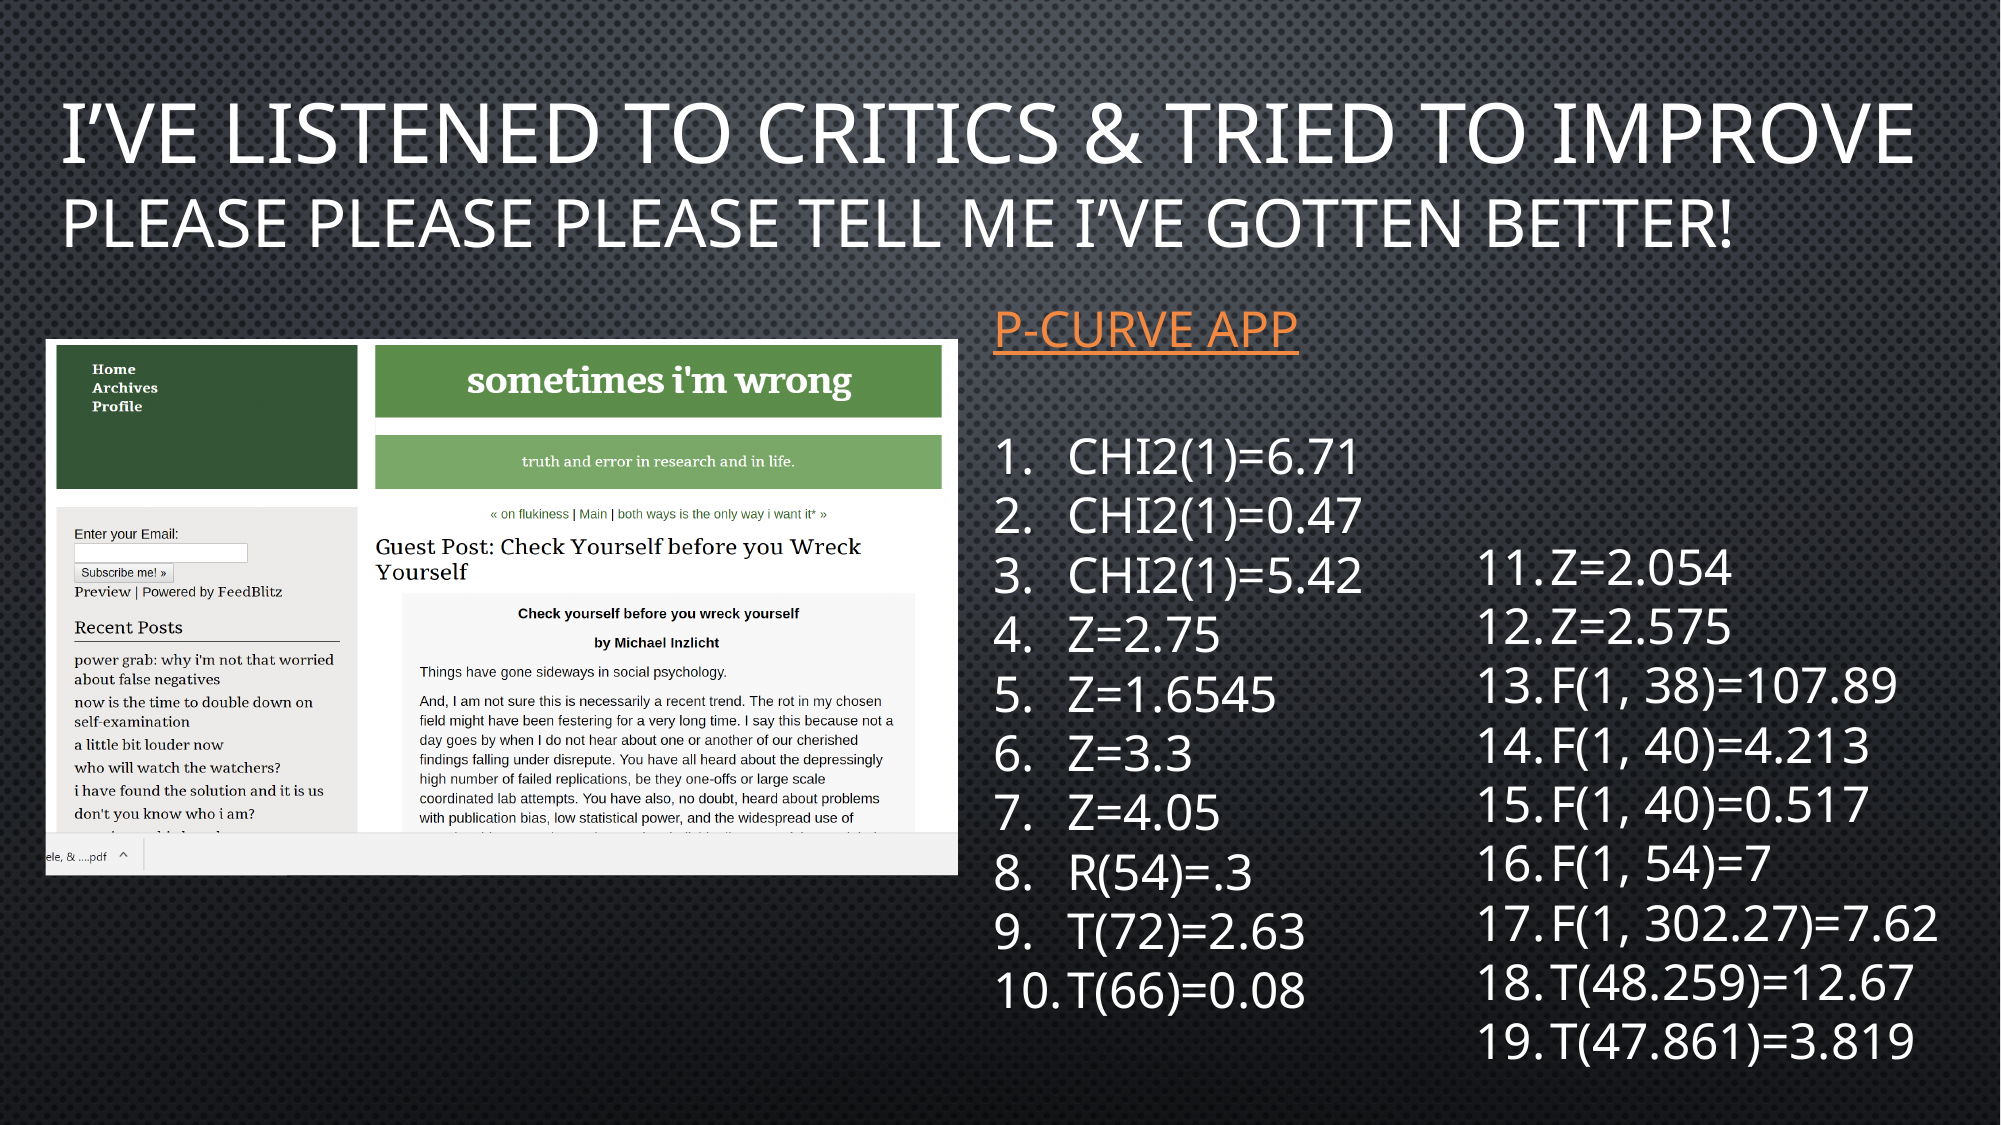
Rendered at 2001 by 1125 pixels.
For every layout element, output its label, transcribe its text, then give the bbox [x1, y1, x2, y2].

title I’ve listened to critics & tried to improve please please please tell me I’ve gotten better! [45, 99, 1961, 242]
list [45, 339, 958, 877]
list P-curve app chi2(1)=6.71 chi2(1)=0.47 chi2(1)=5.42 Z=2.75 Z=1.6545 Z=3.3 Z=4.05 r(54)=.3 t(72)=2.63 t(66)=0.08 Z=2.054 Z=2.575 F(1, 38)=107.89 F(1, 40)=4.213 F(1, 40)=0.517 F(1, 54)=7 F(1, 302.27)=7.62 t(48.259)=12.67 t(47.861)=3.819 [978, 290, 1974, 1080]
